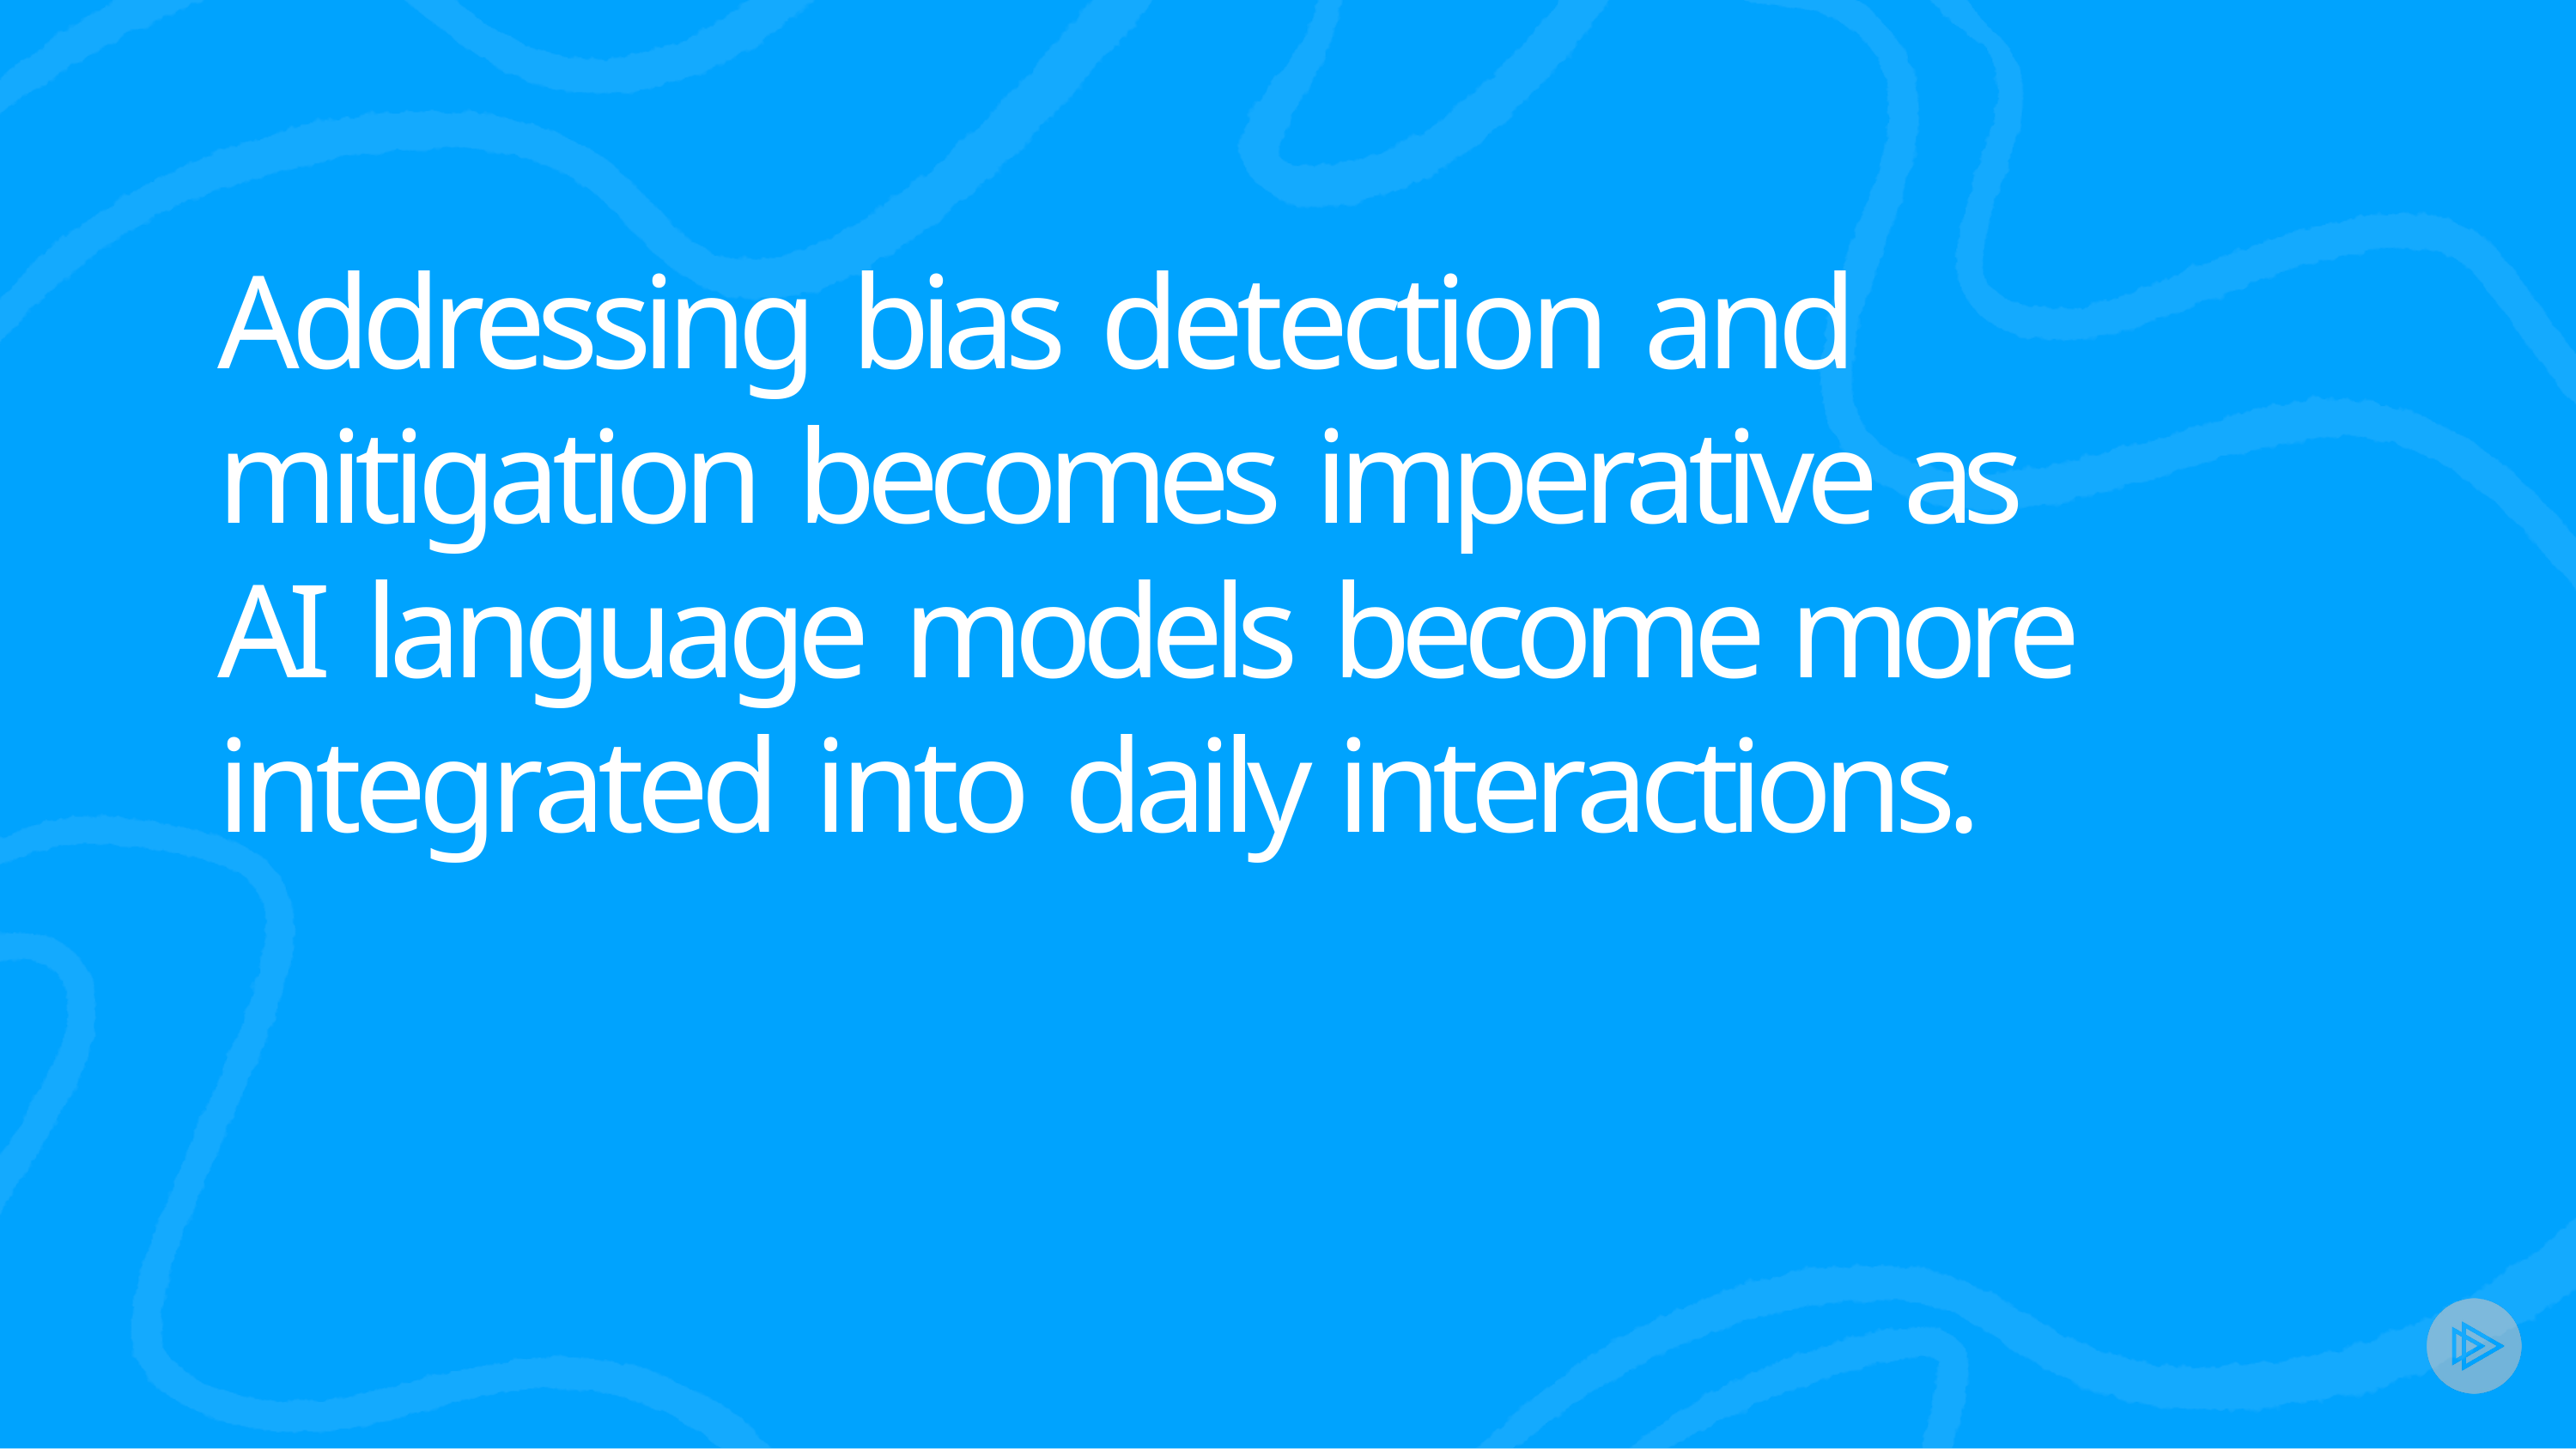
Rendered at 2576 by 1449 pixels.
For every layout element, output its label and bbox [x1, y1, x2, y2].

text_box [0, 0, 2576, 1449]
